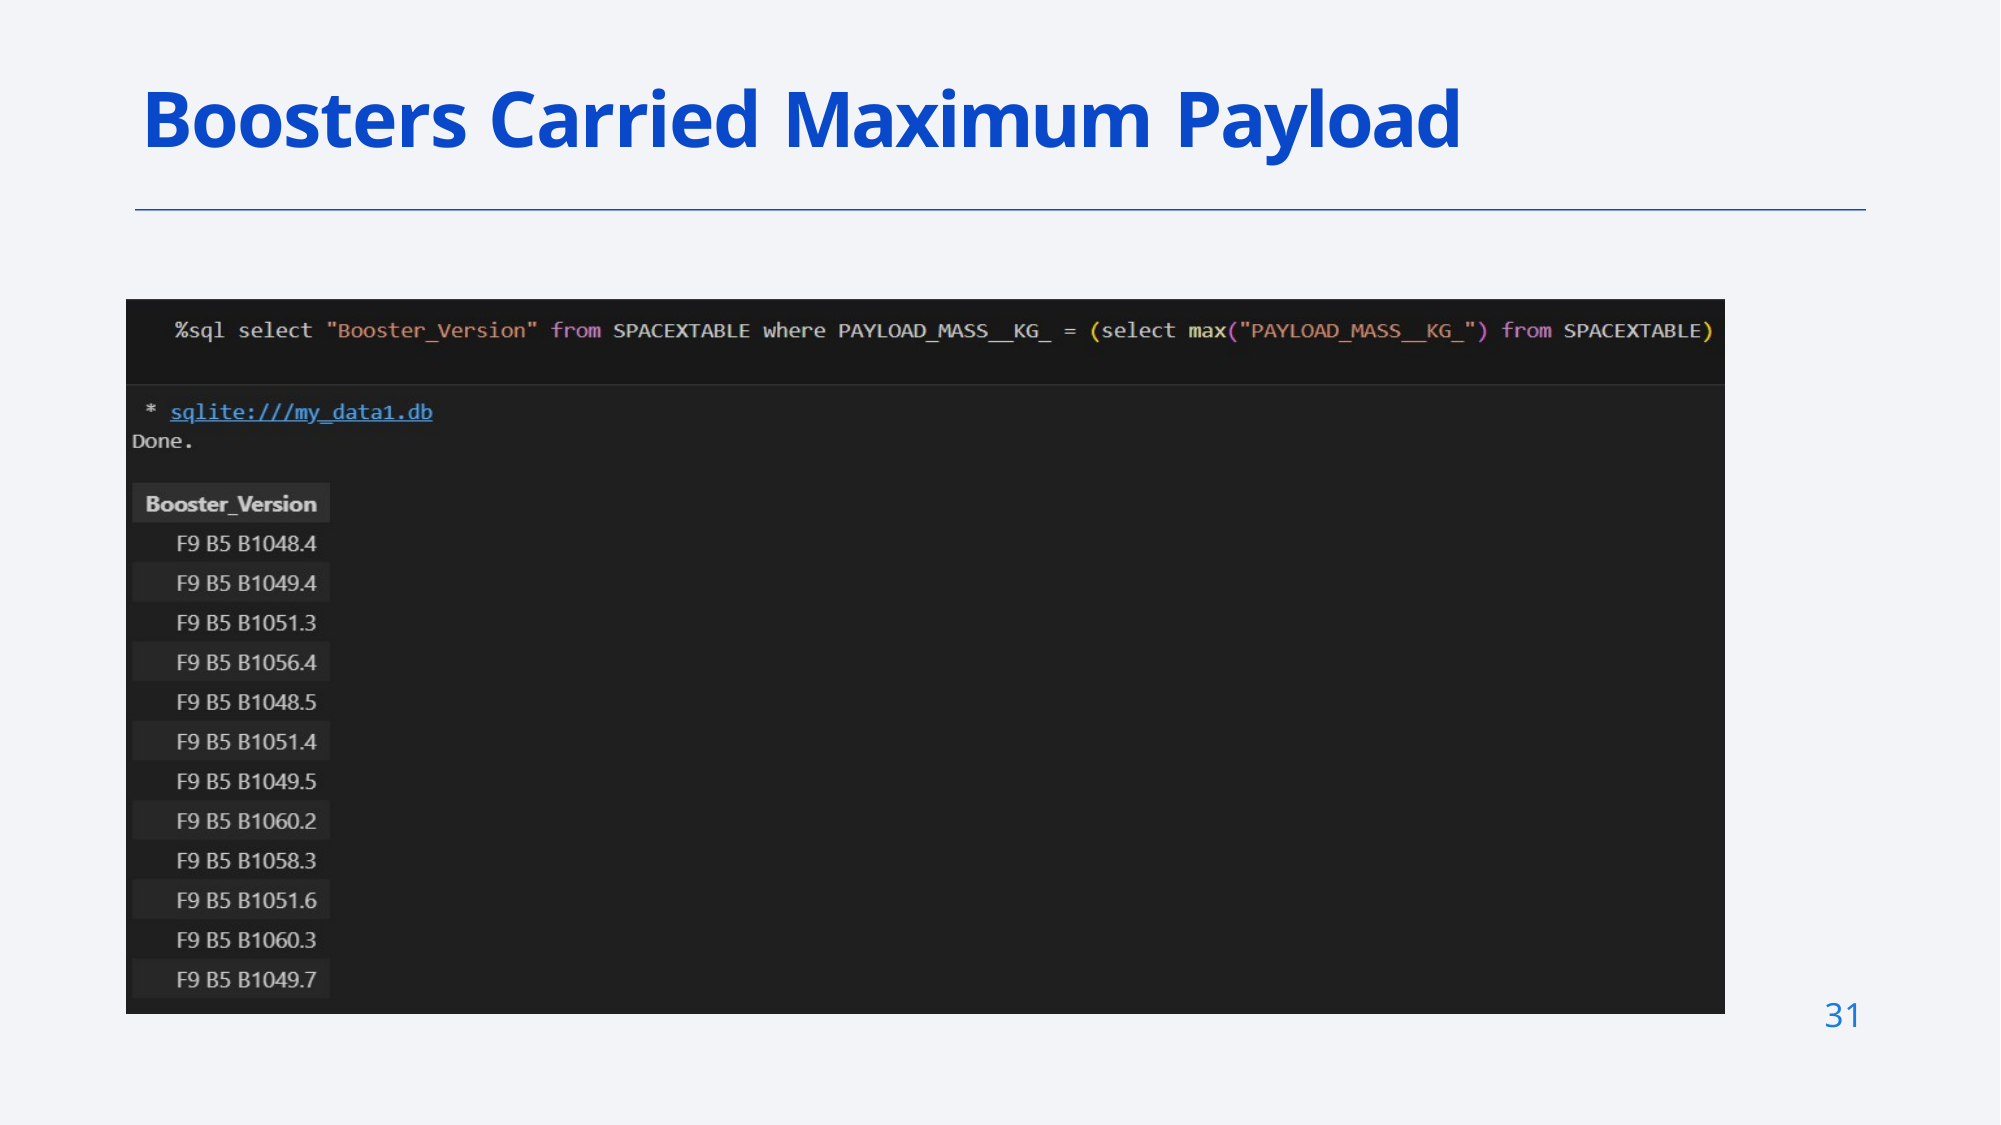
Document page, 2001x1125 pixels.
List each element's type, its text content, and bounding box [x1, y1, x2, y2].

title Boosters Carried Maximum Payload [139, 68, 1771, 259]
picture [0, 0, 2000, 1125]
slide_number 31 [1818, 1001, 1873, 1125]
